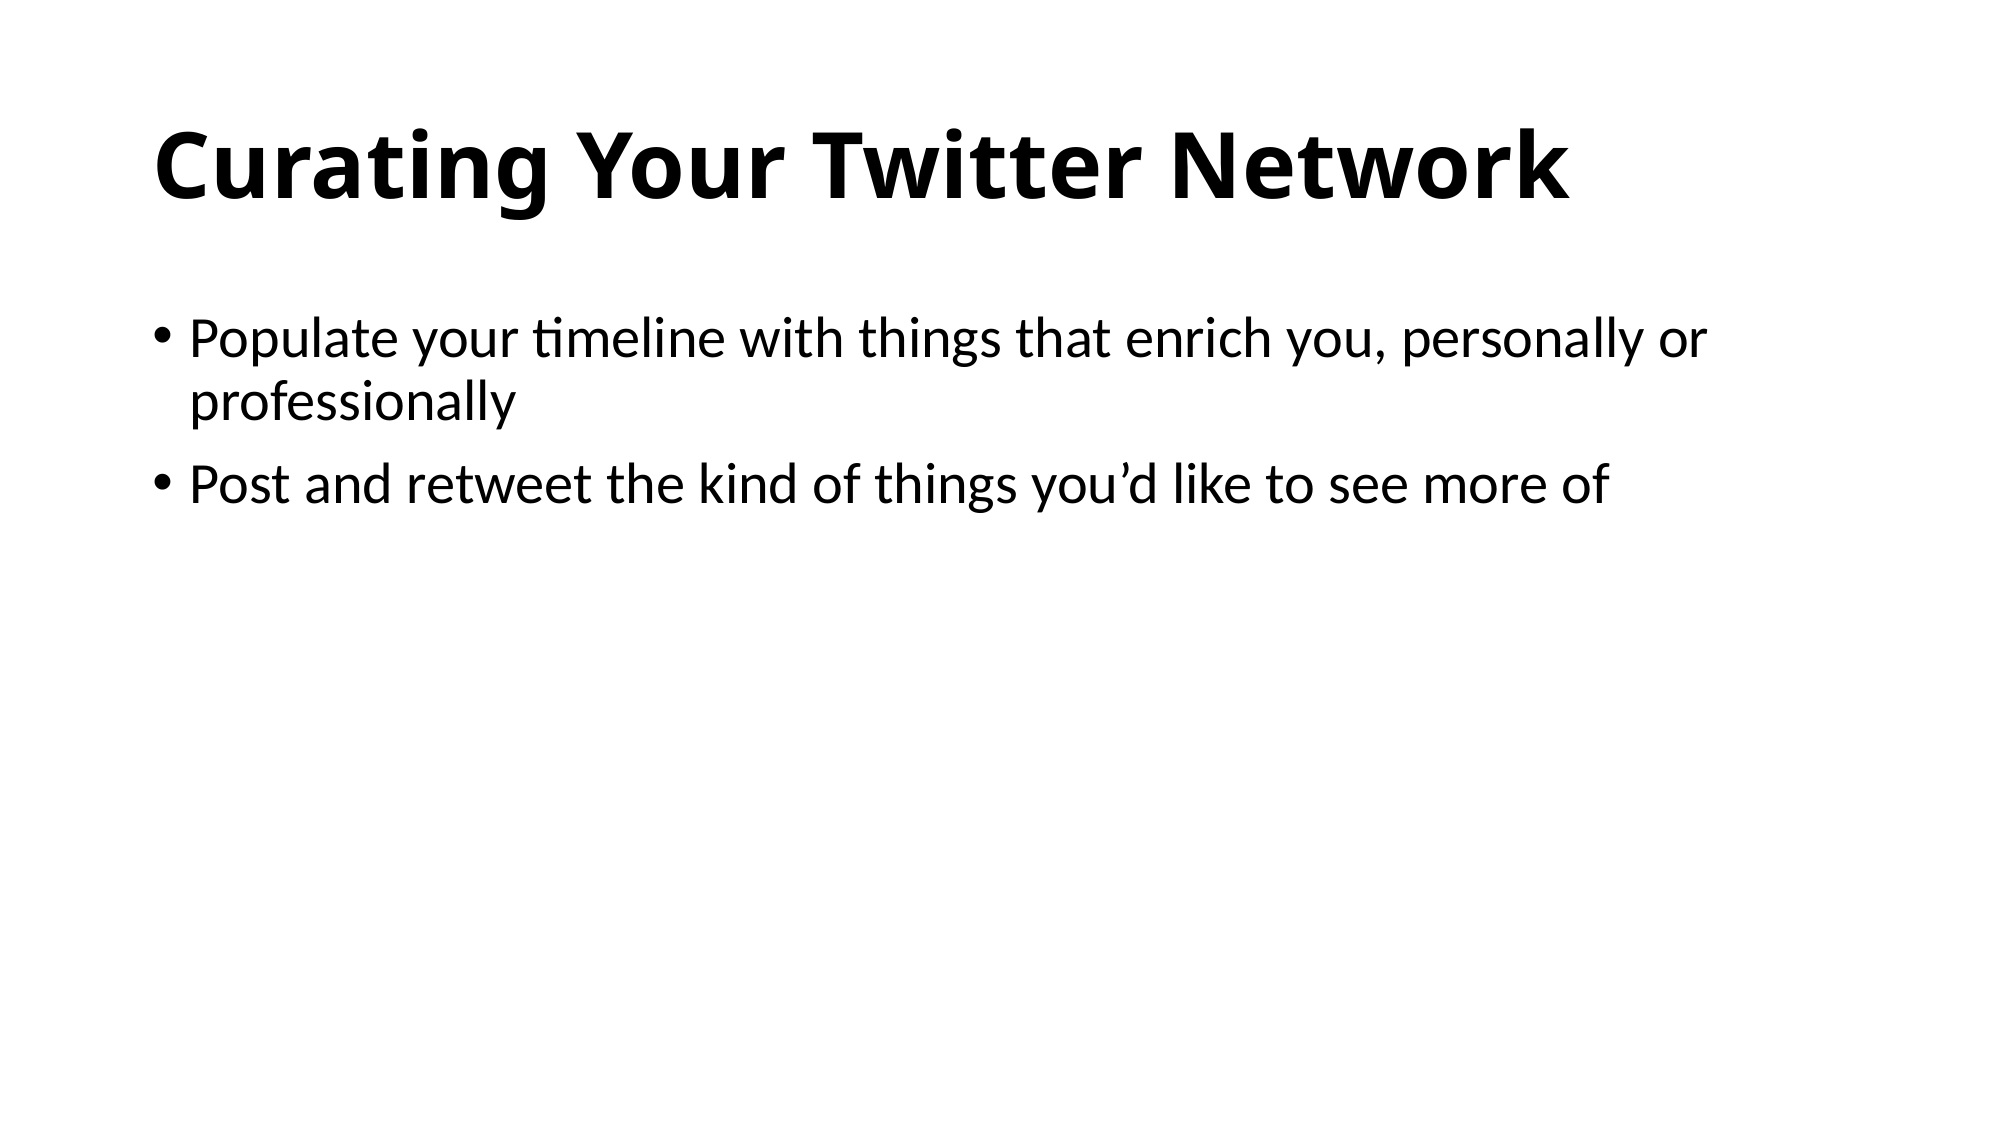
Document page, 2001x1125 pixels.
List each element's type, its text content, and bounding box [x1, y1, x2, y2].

list Populate your timeline with things that enrich you, personally or professionally Post and retweet the kind of things you’d like to see more of [137, 299, 1863, 1014]
title Curating Your Twitter Network [137, 59, 1863, 278]
